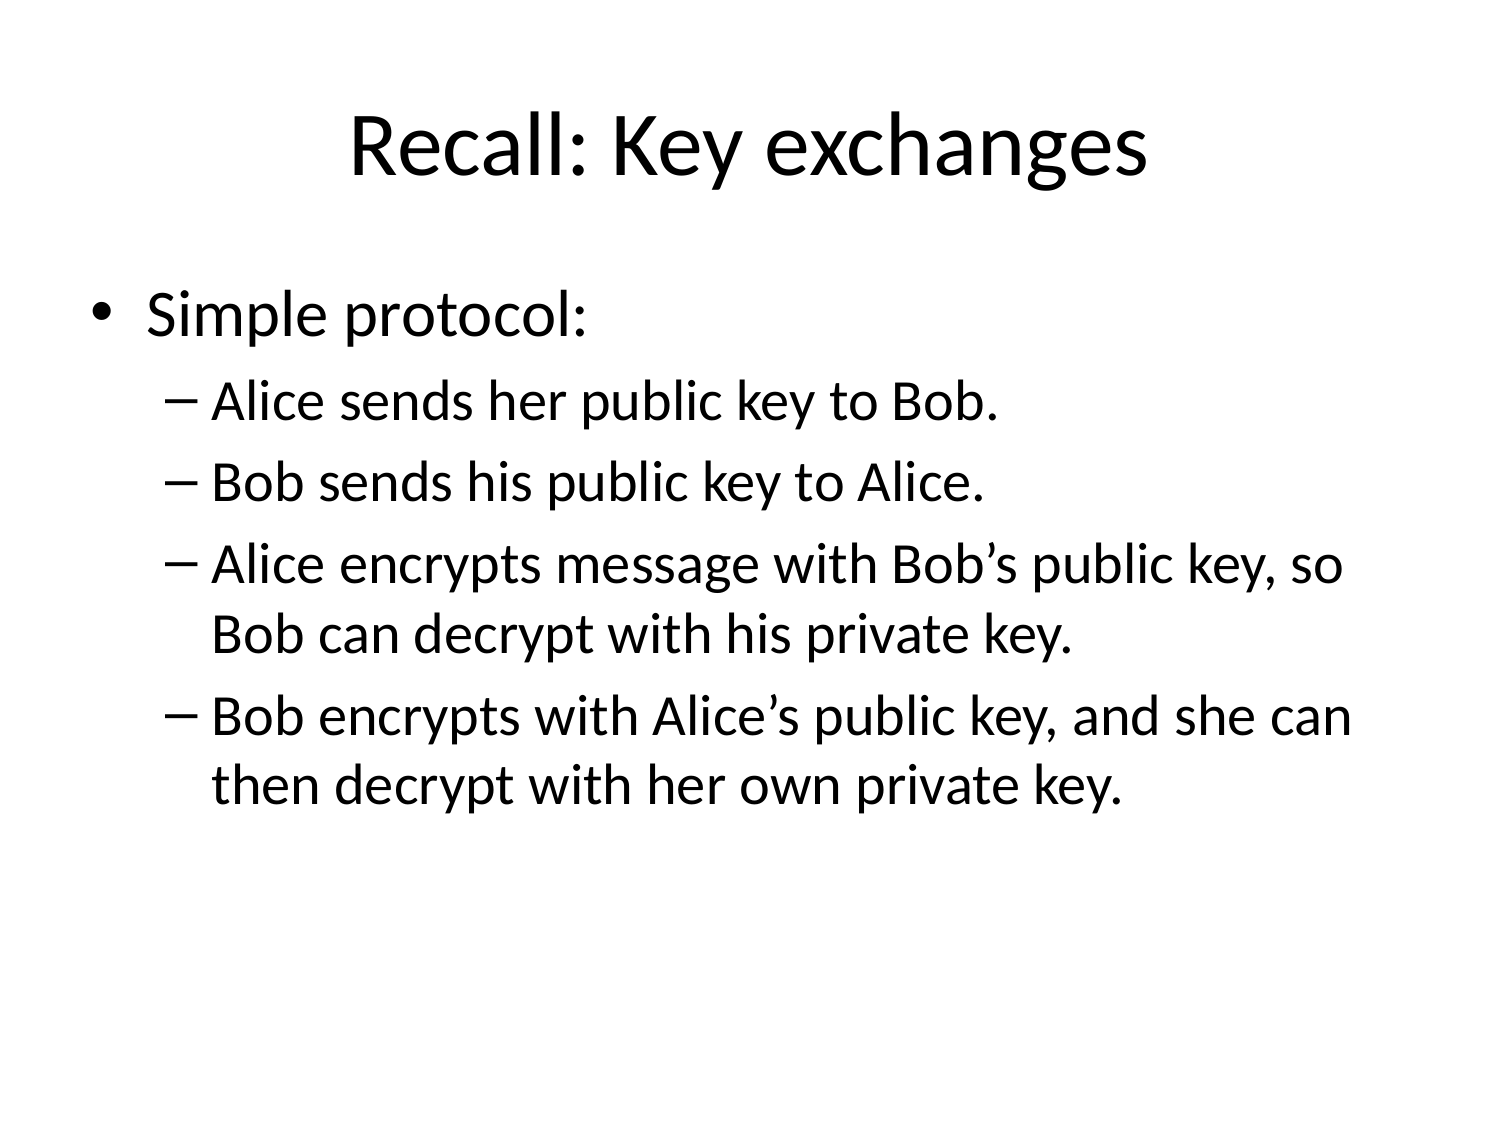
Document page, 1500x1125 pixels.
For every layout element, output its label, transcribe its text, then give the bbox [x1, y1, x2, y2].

title Recall: Key exchanges [75, 45, 1425, 233]
list Simple protocol: Alice sends her public key to Bob. Bob sends his public key to Alice. Alice encrypts message with Bob’s public key, so Bob can decrypt with his private key. Bob encrypts with Alice’s public key, and she can then decrypt with her own private key. [75, 262, 1425, 1005]
